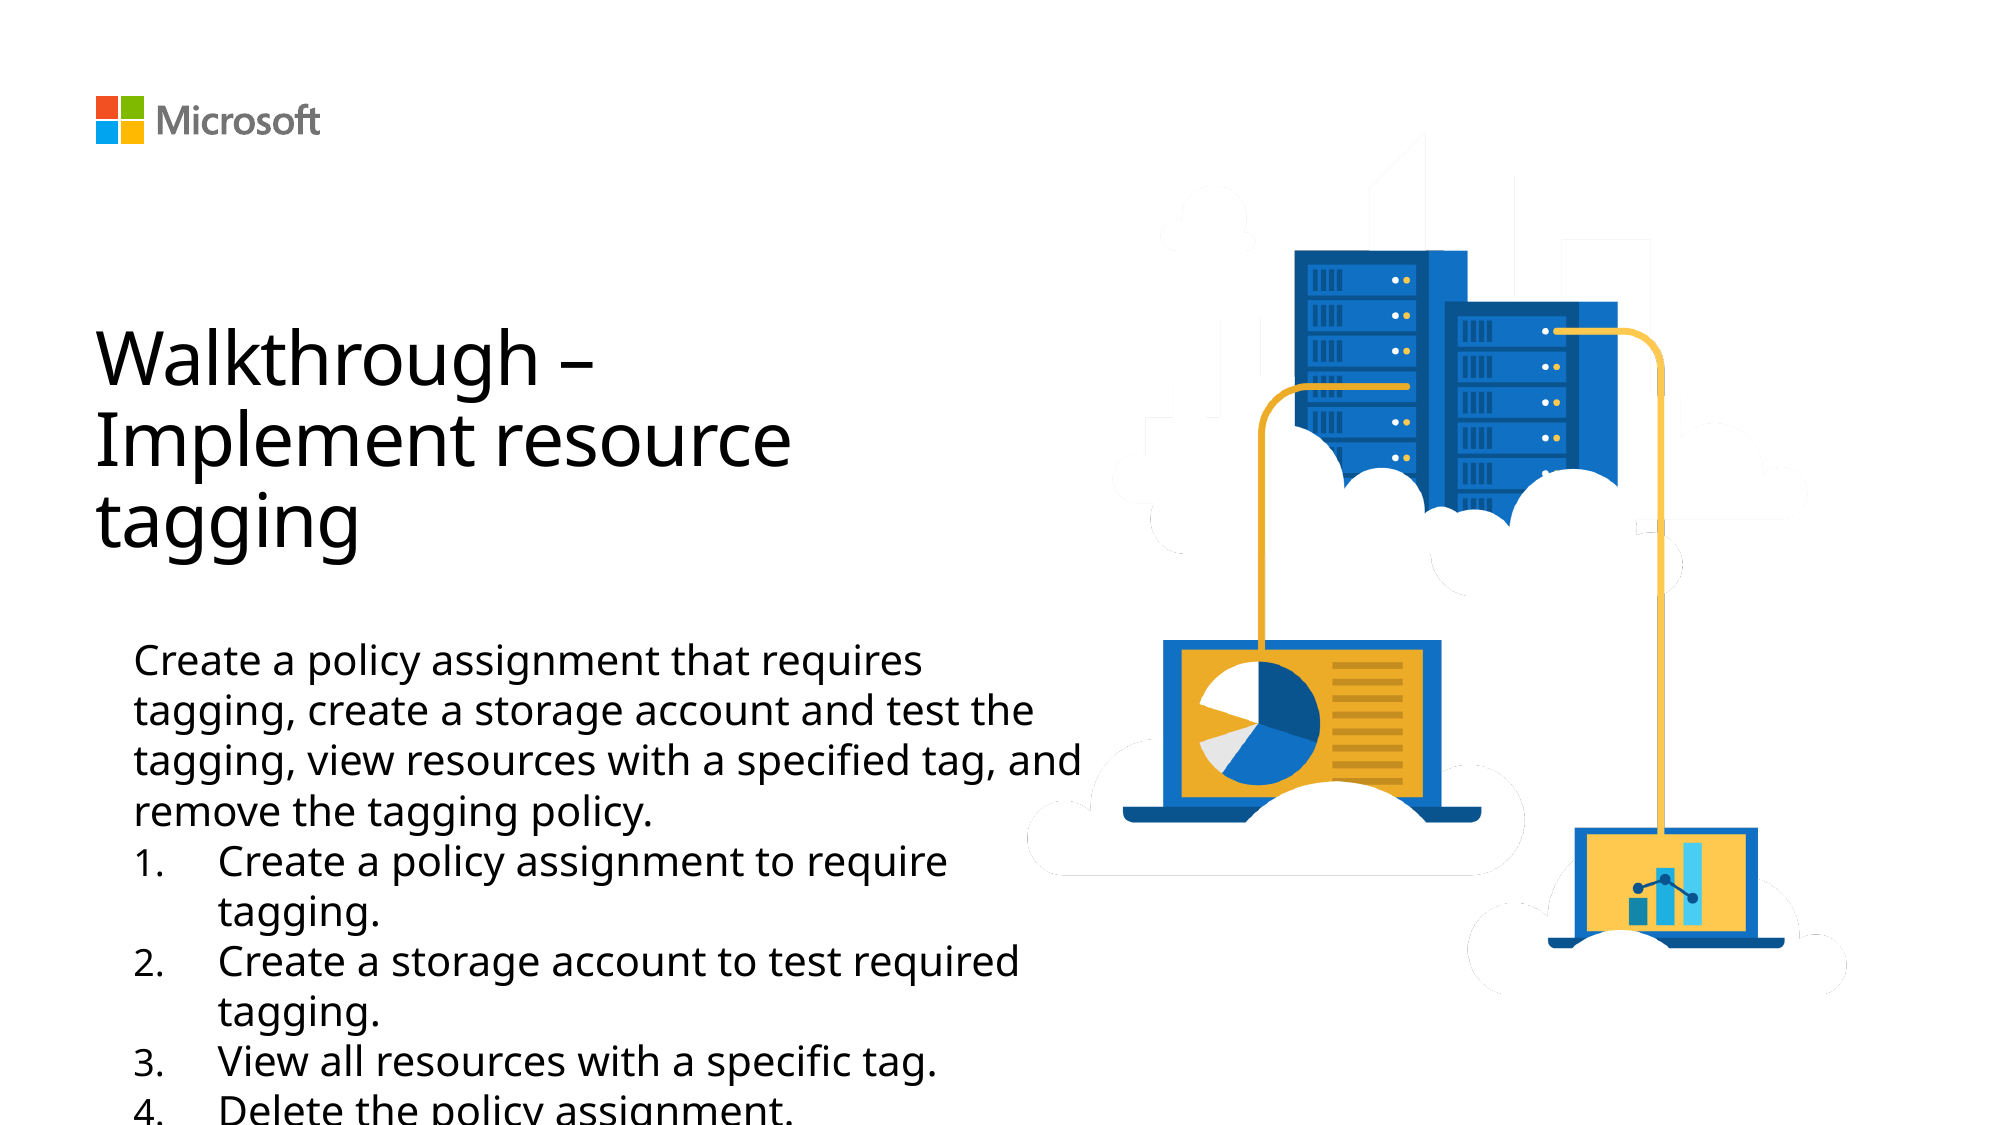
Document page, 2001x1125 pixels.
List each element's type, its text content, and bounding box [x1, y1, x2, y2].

picture [1025, 131, 1850, 994]
title Walkthrough – Implement resource tagging [95, 400, 970, 564]
list Create a policy assignment that requires tagging, create a storage account and test the tagging, view resources with a specified tag, and remove the tagging policy. Create a policy assignment to require tagging. Create a storage account to test required tagging. View all resources with a specific tag. Delete the policy assignment. [95, 634, 1094, 1089]
